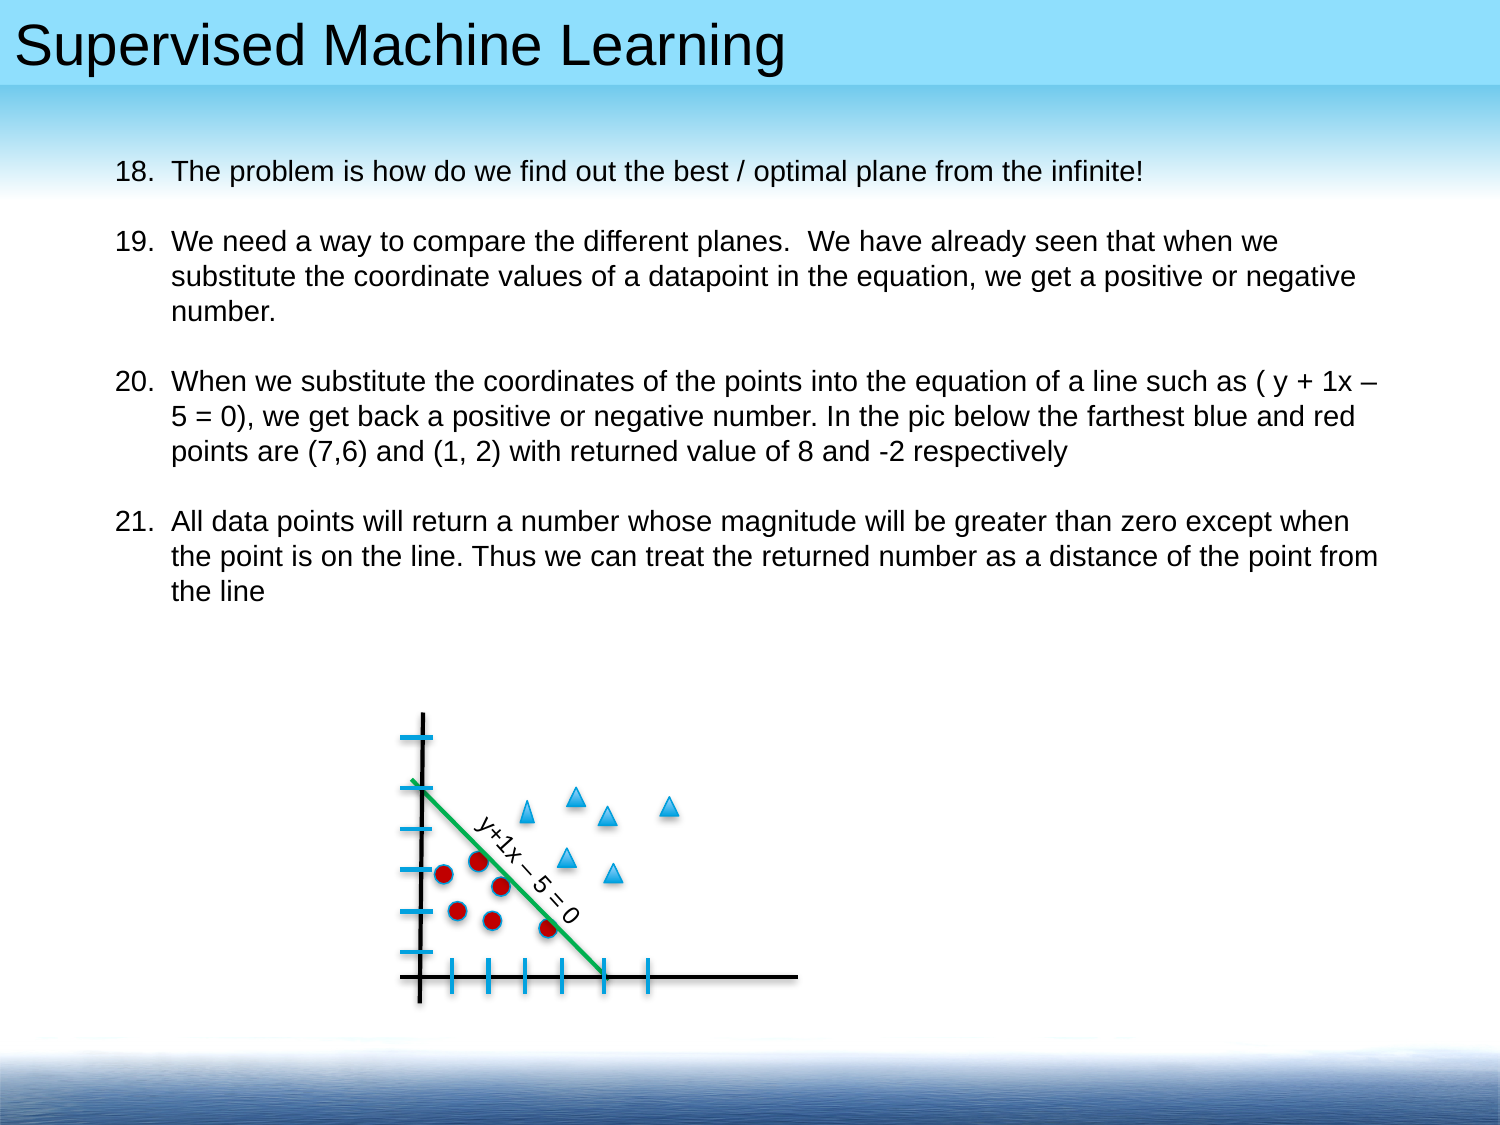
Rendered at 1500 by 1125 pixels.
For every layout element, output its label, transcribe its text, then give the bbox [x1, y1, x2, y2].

picture [0, 1037, 1500, 1125]
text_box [399, 712, 798, 1004]
text_box The problem is how do we find out the best / optimal plane from the infinite! We need a way to compare the different planes. We have already seen that when we substitute the coordinate values of a datapoint in the equation, we get a positive or negative number. When we substitute the coordinates of the points into the equation of a line such as ( y + 1x – 5 = 0), we get back a positive or negative number. In the pic below the farthest blue and red points are (7,6) and (1, 2) with returned value of 8 and -2 respectively All data points will return a number whose magnitude will be greater than zero except when the point is on the line. Thus we can treat the returned number as a distance of the point from the line [99, 99, 1400, 615]
